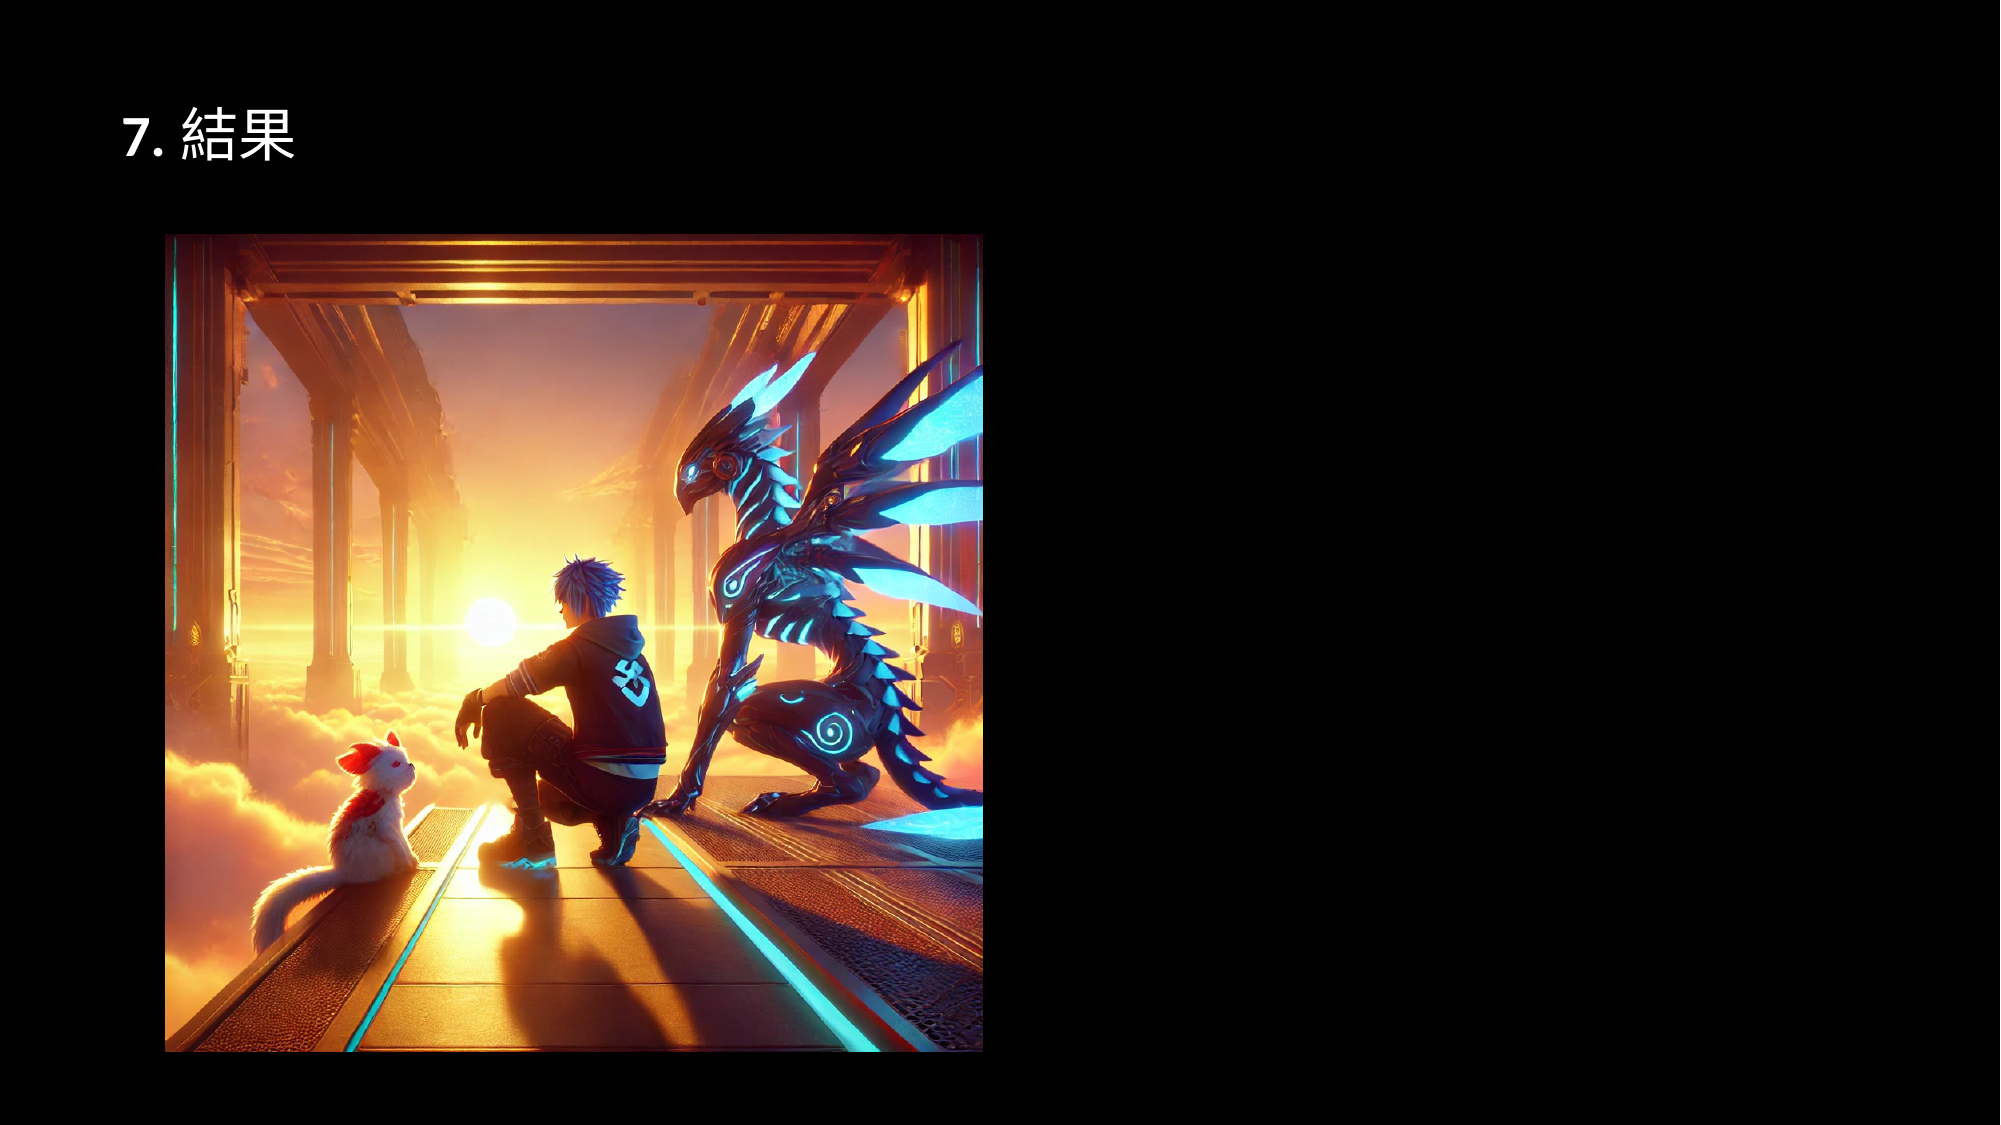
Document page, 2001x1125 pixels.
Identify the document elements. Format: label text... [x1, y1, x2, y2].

picture [165, 234, 983, 1052]
text_box 7.結果 [106, 98, 676, 371]
